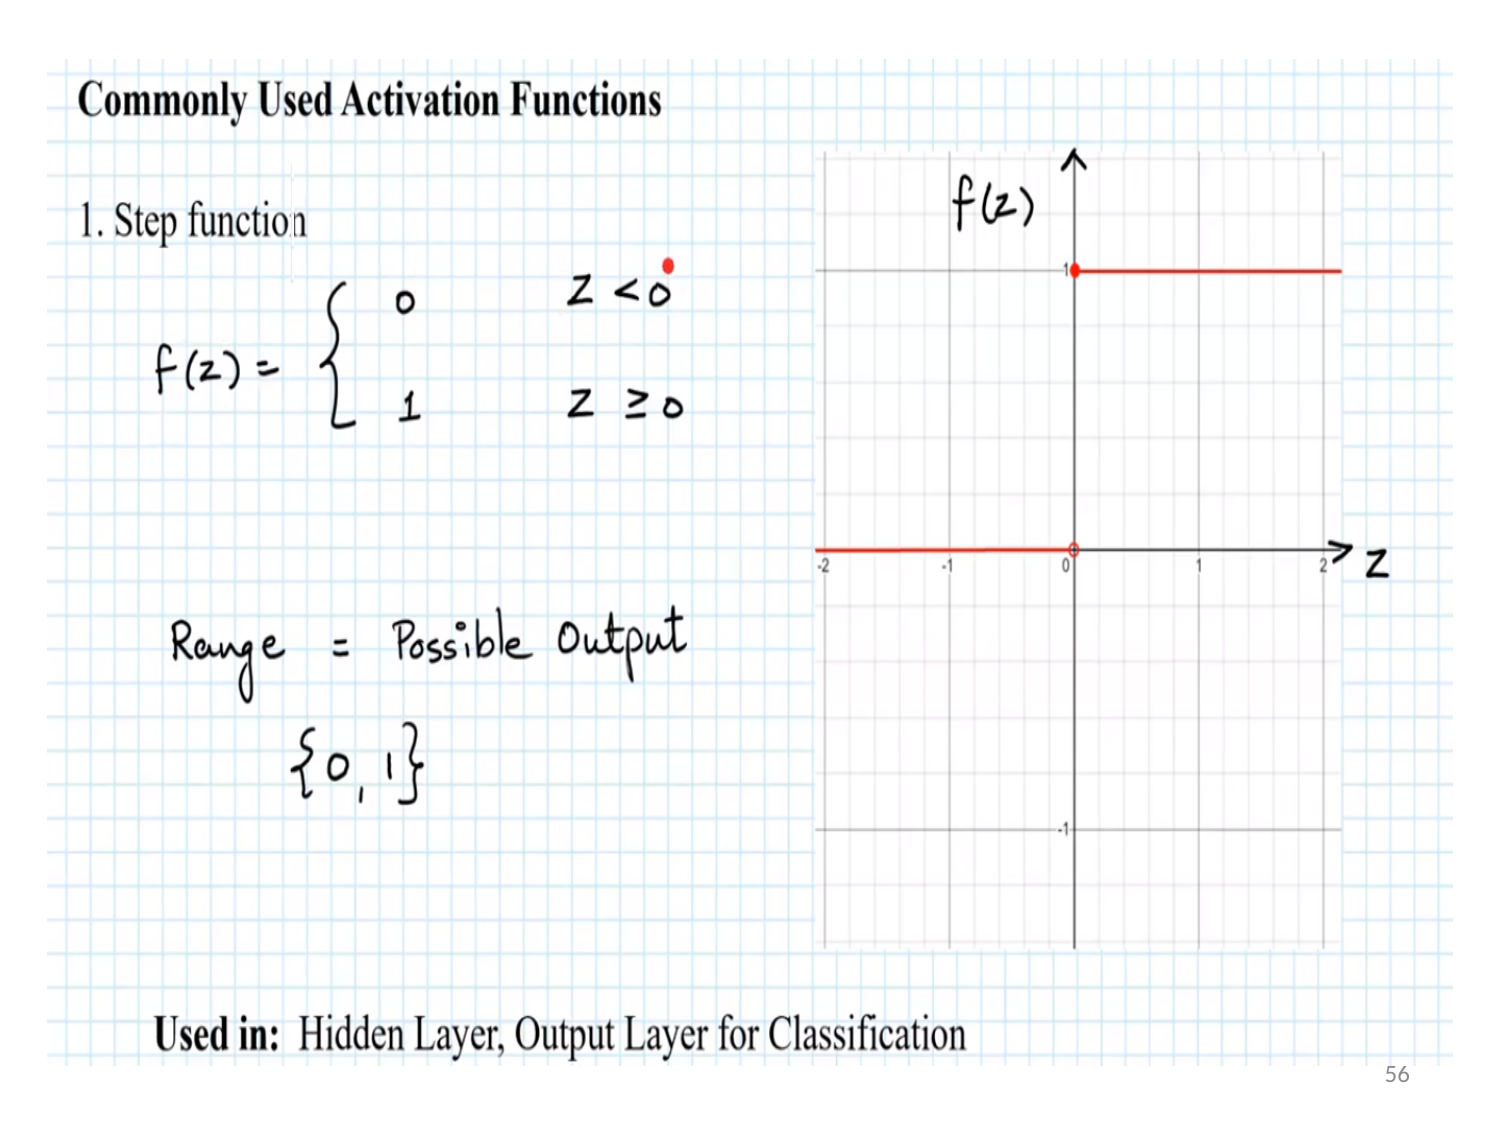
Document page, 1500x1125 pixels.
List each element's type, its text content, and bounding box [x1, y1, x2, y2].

picture [47, 59, 1453, 1066]
slide_number 56 [1074, 1074, 1425, 1103]
